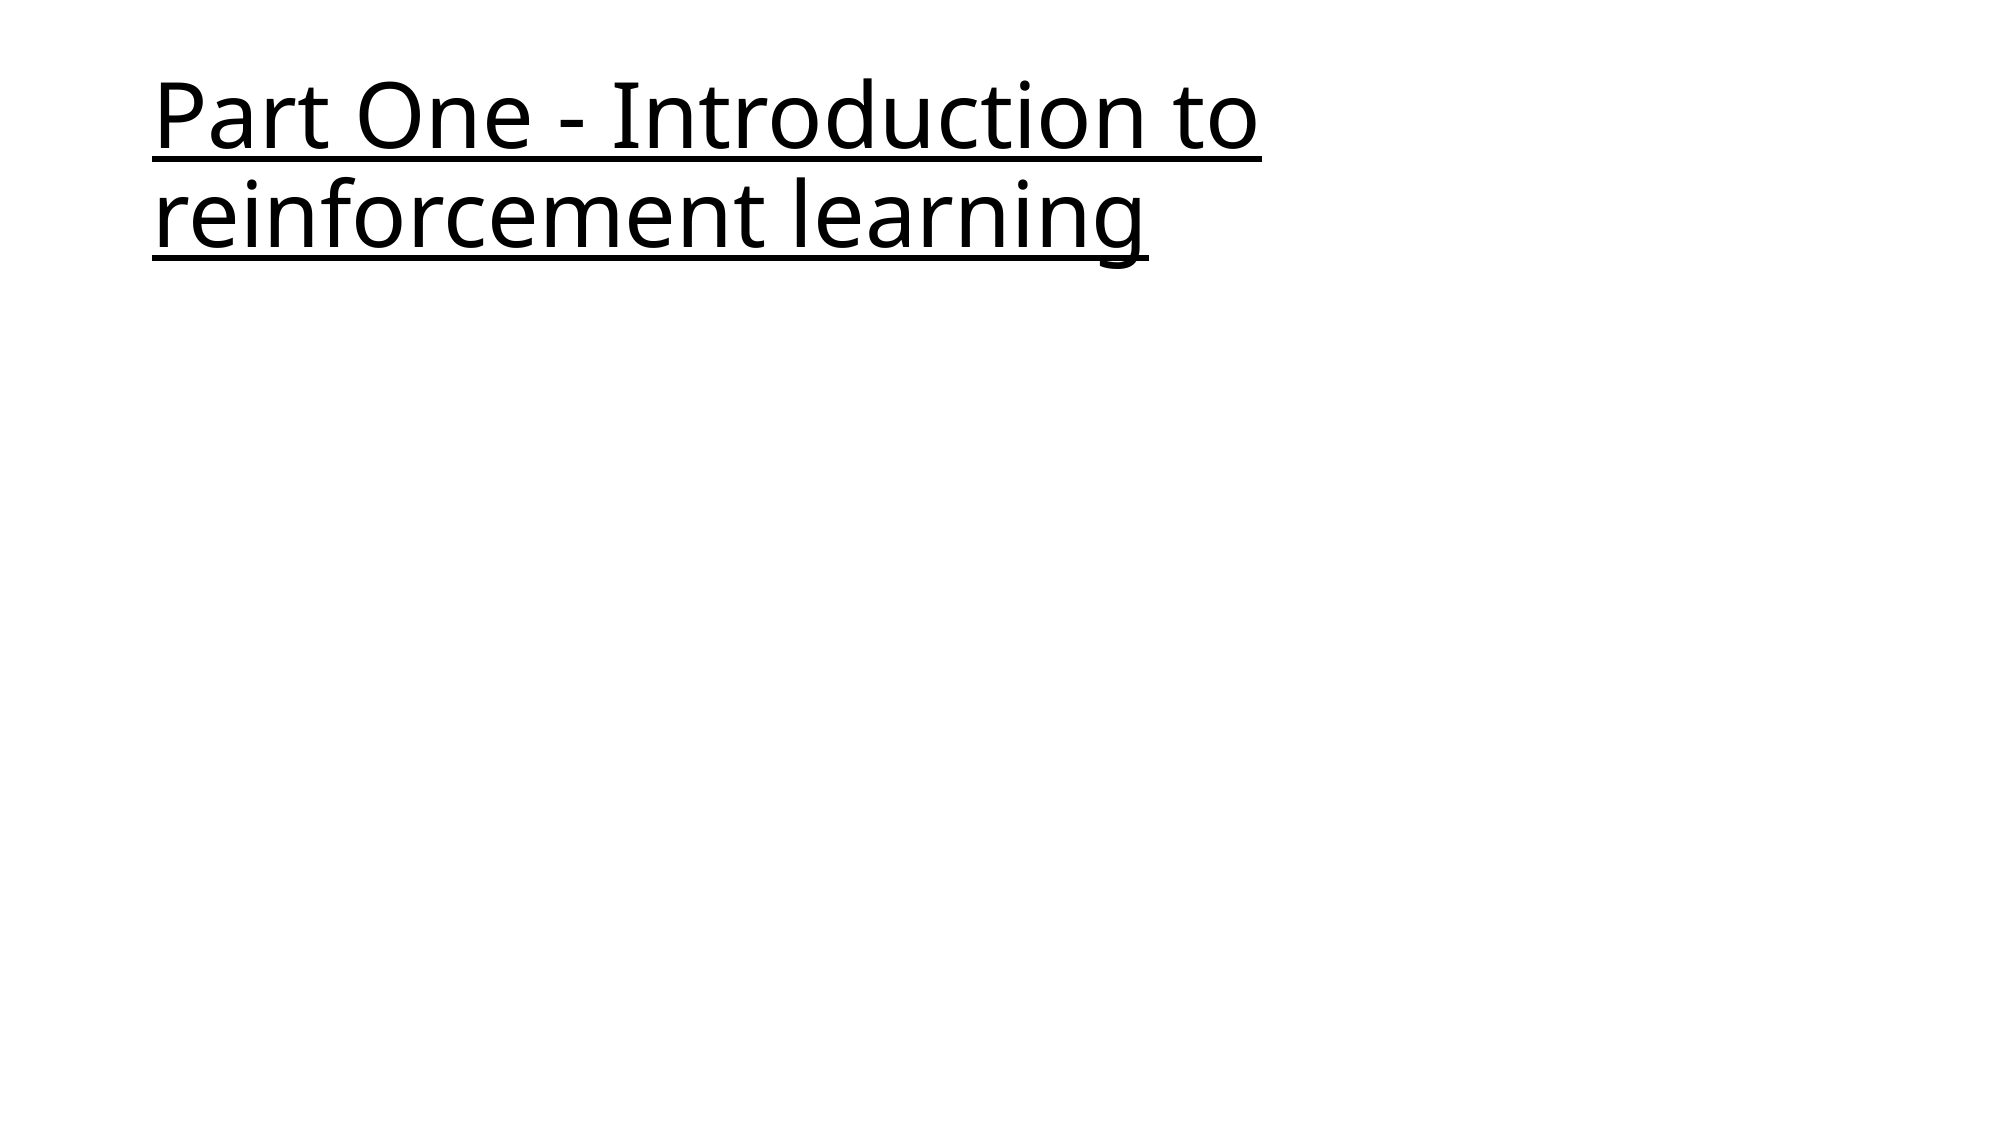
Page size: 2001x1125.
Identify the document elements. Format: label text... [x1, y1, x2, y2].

title Part One - Introduction to reinforcement learning [137, 59, 1893, 278]
